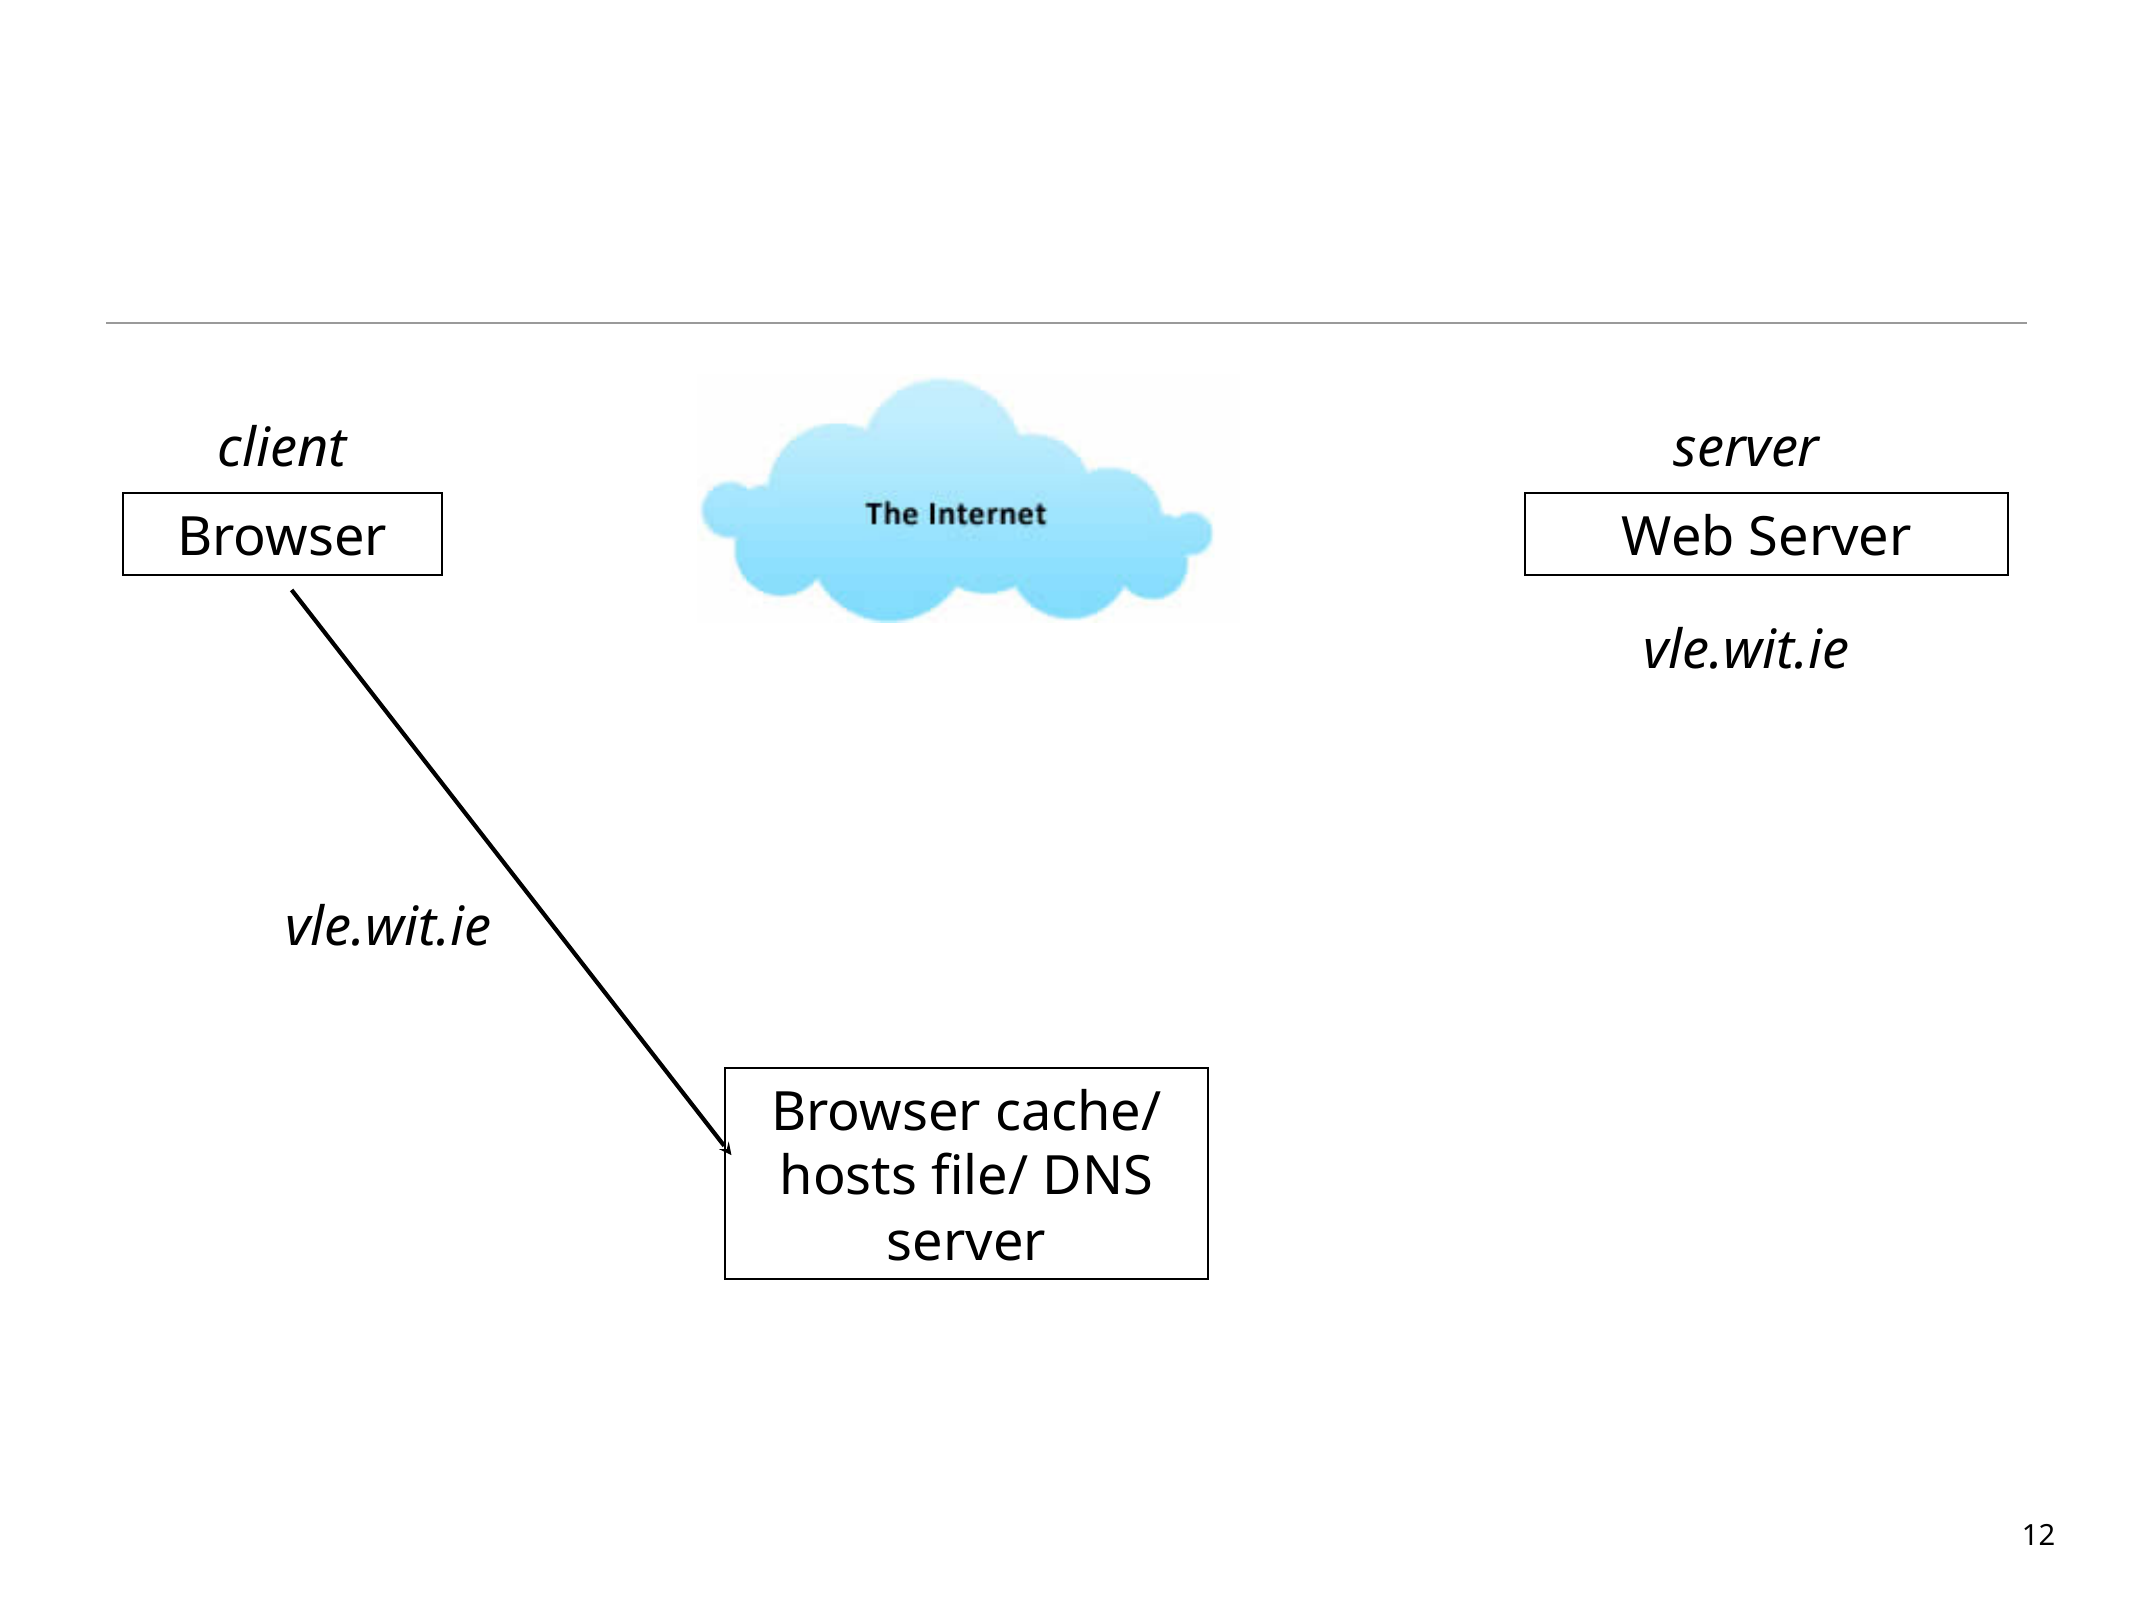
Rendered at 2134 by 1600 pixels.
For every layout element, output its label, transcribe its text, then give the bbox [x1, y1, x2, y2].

text_box vle.wit.ie [1587, 605, 1907, 688]
text_box Browser cache/ hosts file/ DNS server [724, 1067, 1209, 1280]
text_box Browser [122, 493, 442, 575]
text_box server [1587, 403, 1907, 486]
text_box client [122, 403, 442, 486]
text_box vle.wit.ie [229, 882, 548, 965]
text_box Web Server [1525, 493, 2009, 575]
slide_number 12 [2011, 1507, 2065, 1559]
picture [697, 374, 1240, 624]
